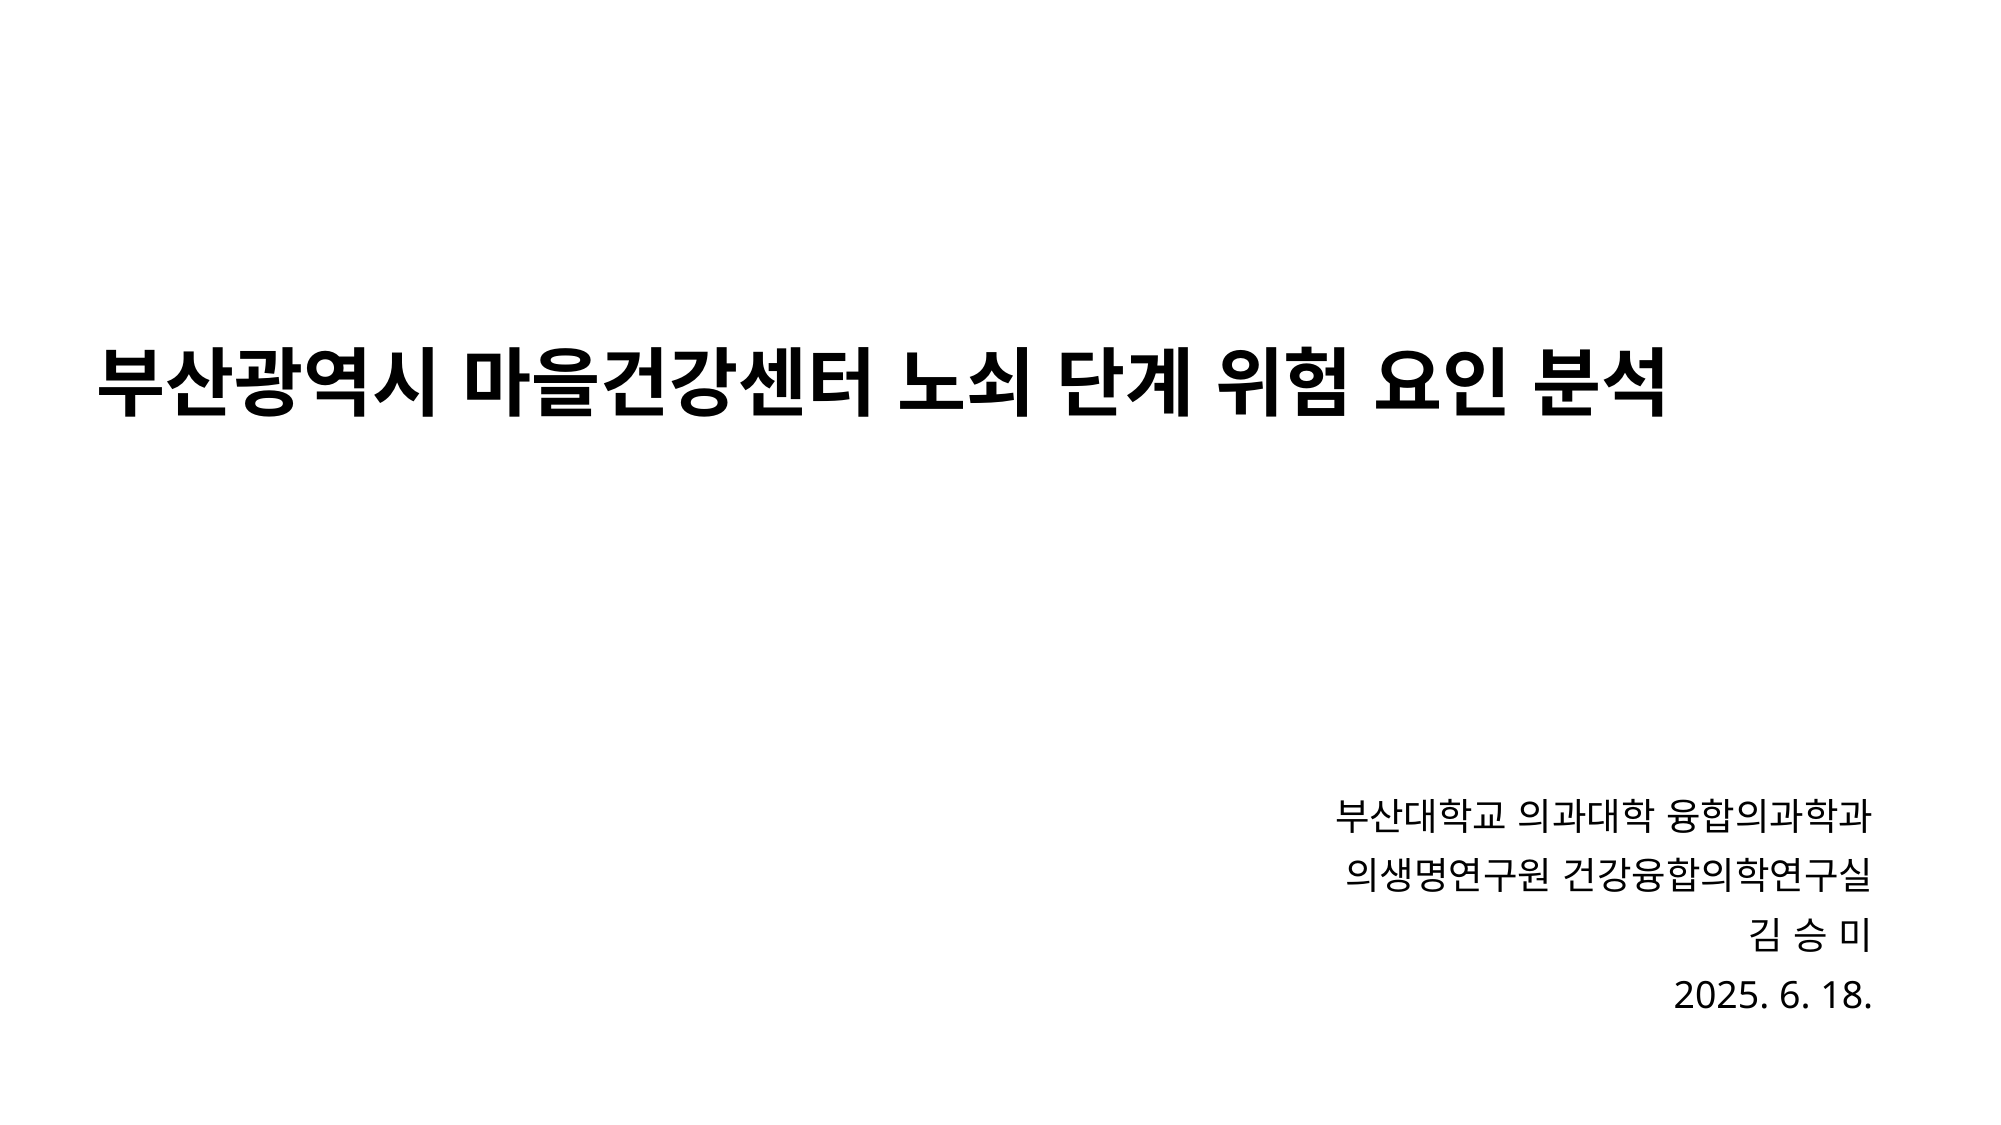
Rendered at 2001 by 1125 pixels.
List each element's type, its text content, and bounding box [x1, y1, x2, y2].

text_box 부산대학교 의과대학 융합의과학과 의생명연구원 건강융합의학연구실 김 승 미 2025. 6. 18. [1207, 790, 1889, 1024]
title 부산광역시 마을건강센터 노쇠 단계 위험 요인 분석 [81, 208, 1919, 433]
